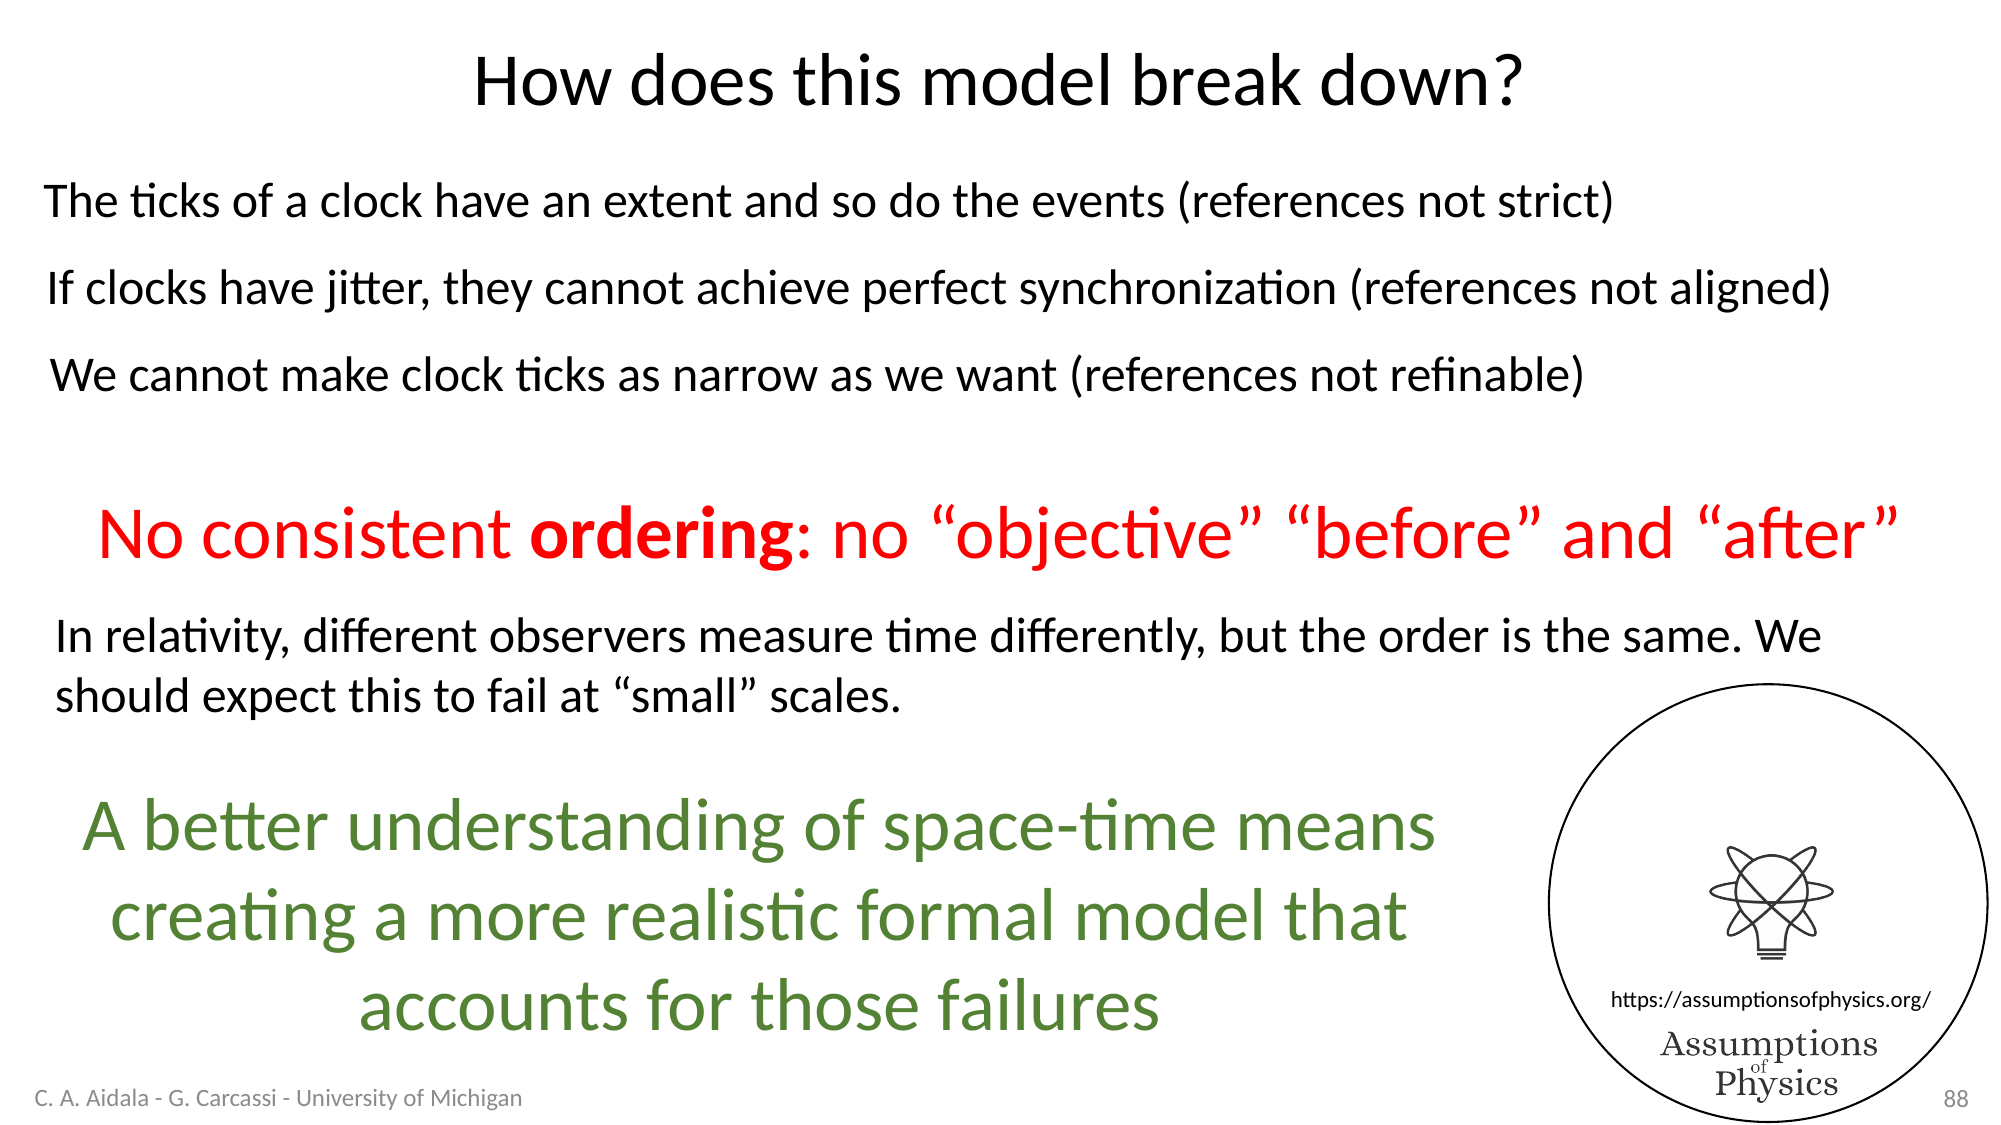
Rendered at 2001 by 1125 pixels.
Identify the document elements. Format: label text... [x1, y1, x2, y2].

picture [1709, 846, 1834, 960]
text_box No consistent ordering: no “objective” “before” and “after” [0, 475, 2000, 581]
slide_number 88 [1893, 1078, 1985, 1116]
text_box A better understanding of space-time means creating a more realistic formal model that accounts for those failures [0, 768, 1521, 1054]
text_box If clocks have jitter, they cannot achieve perfect synchronization (references not aligned) [31, 247, 1975, 322]
text_box In relativity, different observers measure time differently, but the order is the same. We should expect this to fail at “small” scales. [40, 595, 1983, 731]
footer C. A. Aidala - G. Carcassi - University of Michigan [19, 1077, 999, 1116]
text_box How does this model break down? [0, 23, 2000, 129]
picture [1660, 1029, 1877, 1103]
text_box We cannot make clock ticks as narrow as we want (references not refinable) [34, 334, 1978, 409]
text_box The ticks of a clock have an extent and so do the events (references not strict) [28, 159, 1972, 235]
